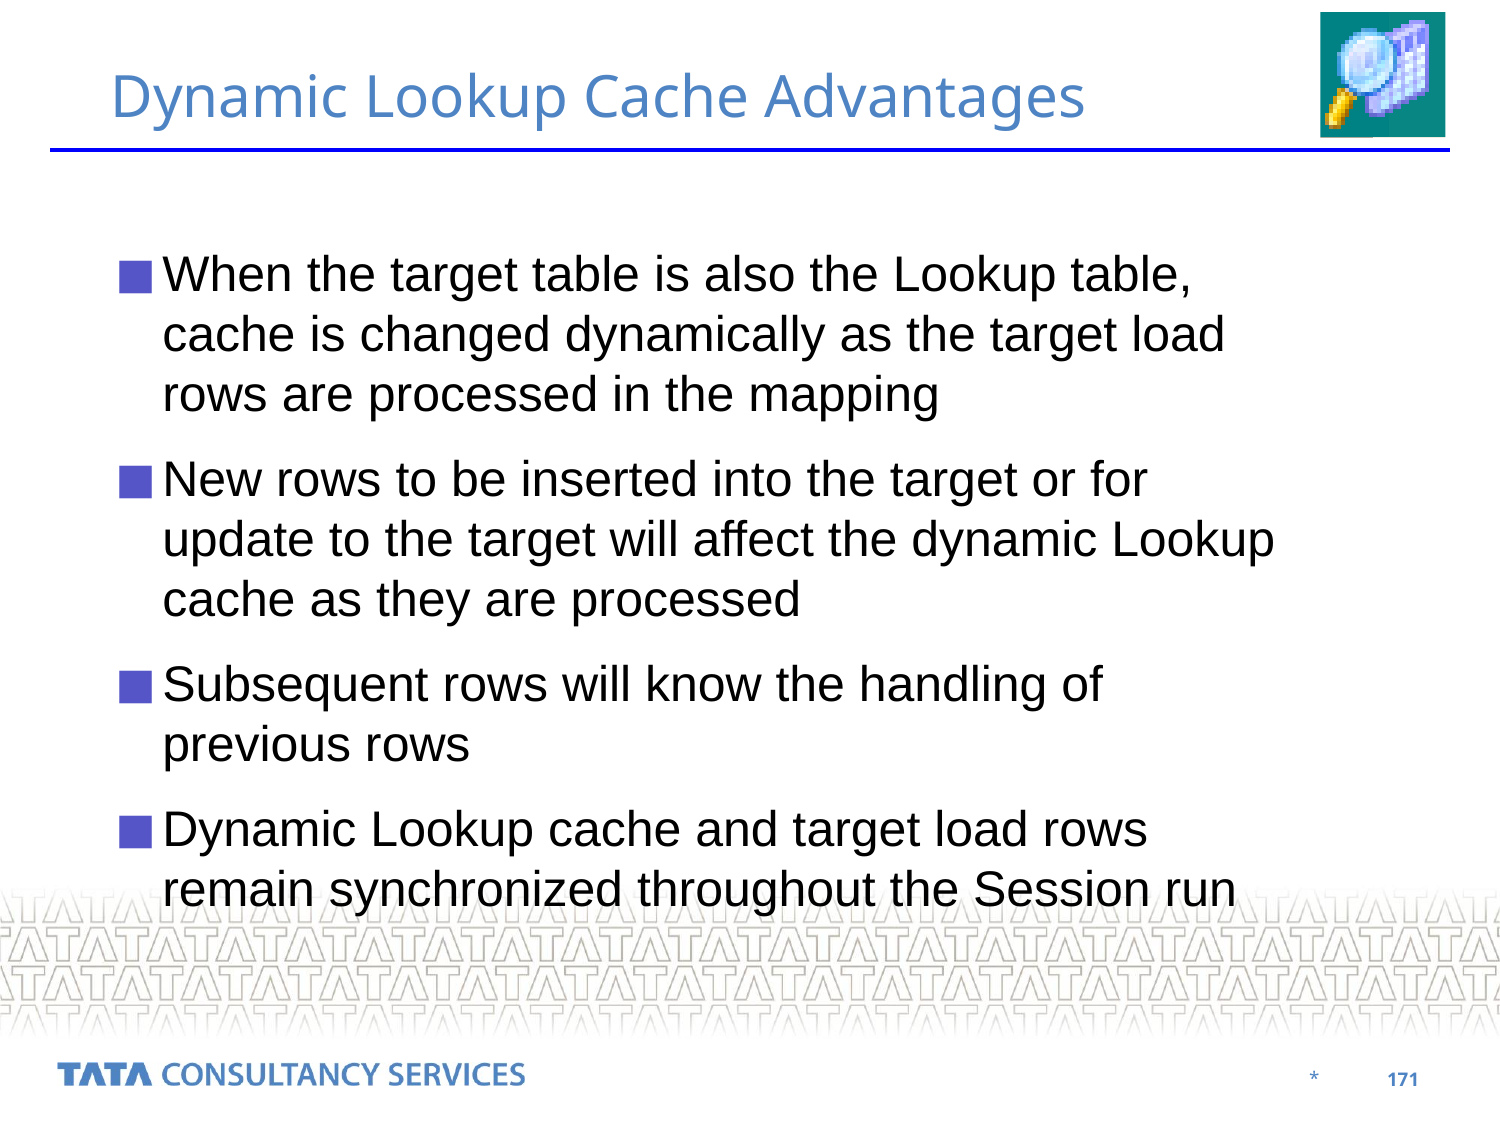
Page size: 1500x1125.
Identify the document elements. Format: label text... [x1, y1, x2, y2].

text_box When the target table is also the Lookup table, cache is changed dynamically as the target load rows are processed in the mapping New rows to be inserted into the target or for update to the target will affect the dynamic Lookup cache as they are processed Subsequent rows will know the handling of previous rows Dynamic Lookup cache and target load rows remain synchronized throughout the Session run [99, 233, 1313, 938]
picture [0, 885, 1500, 1039]
title Dynamic Lookup Cache Advantages [95, 22, 1456, 166]
picture [57, 1062, 525, 1086]
slide_number ‹#› [1371, 1059, 1435, 1104]
picture [1320, 12, 1446, 138]
